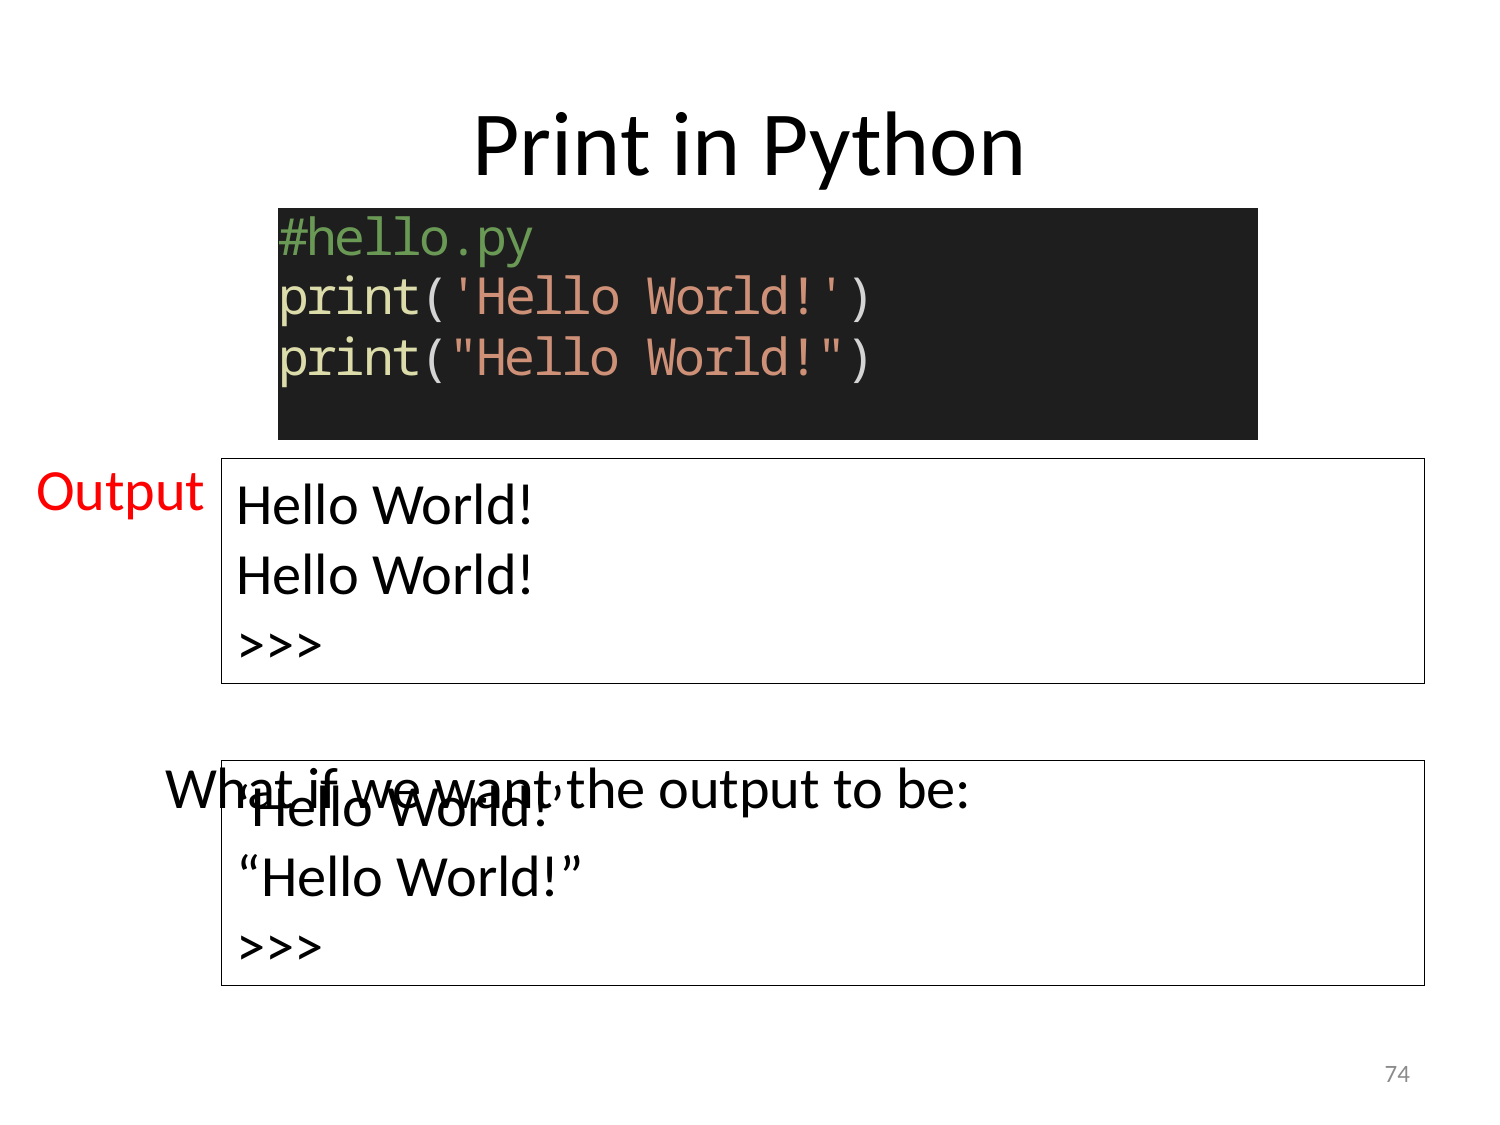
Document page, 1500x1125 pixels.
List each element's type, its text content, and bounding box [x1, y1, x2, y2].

list What if we want the output to be: [75, 530, 1425, 1005]
list What if we want the output to be: [75, 262, 1425, 458]
text_box Hello World! Hello World! >>> [221, 458, 1425, 684]
text_box ‘Hello World!’ “Hello World!” >>> [221, 760, 1425, 986]
title Print in Python [75, 45, 1425, 233]
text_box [277, 207, 1259, 441]
slide_number 74 [1074, 1042, 1425, 1103]
text_box Output [21, 444, 221, 530]
